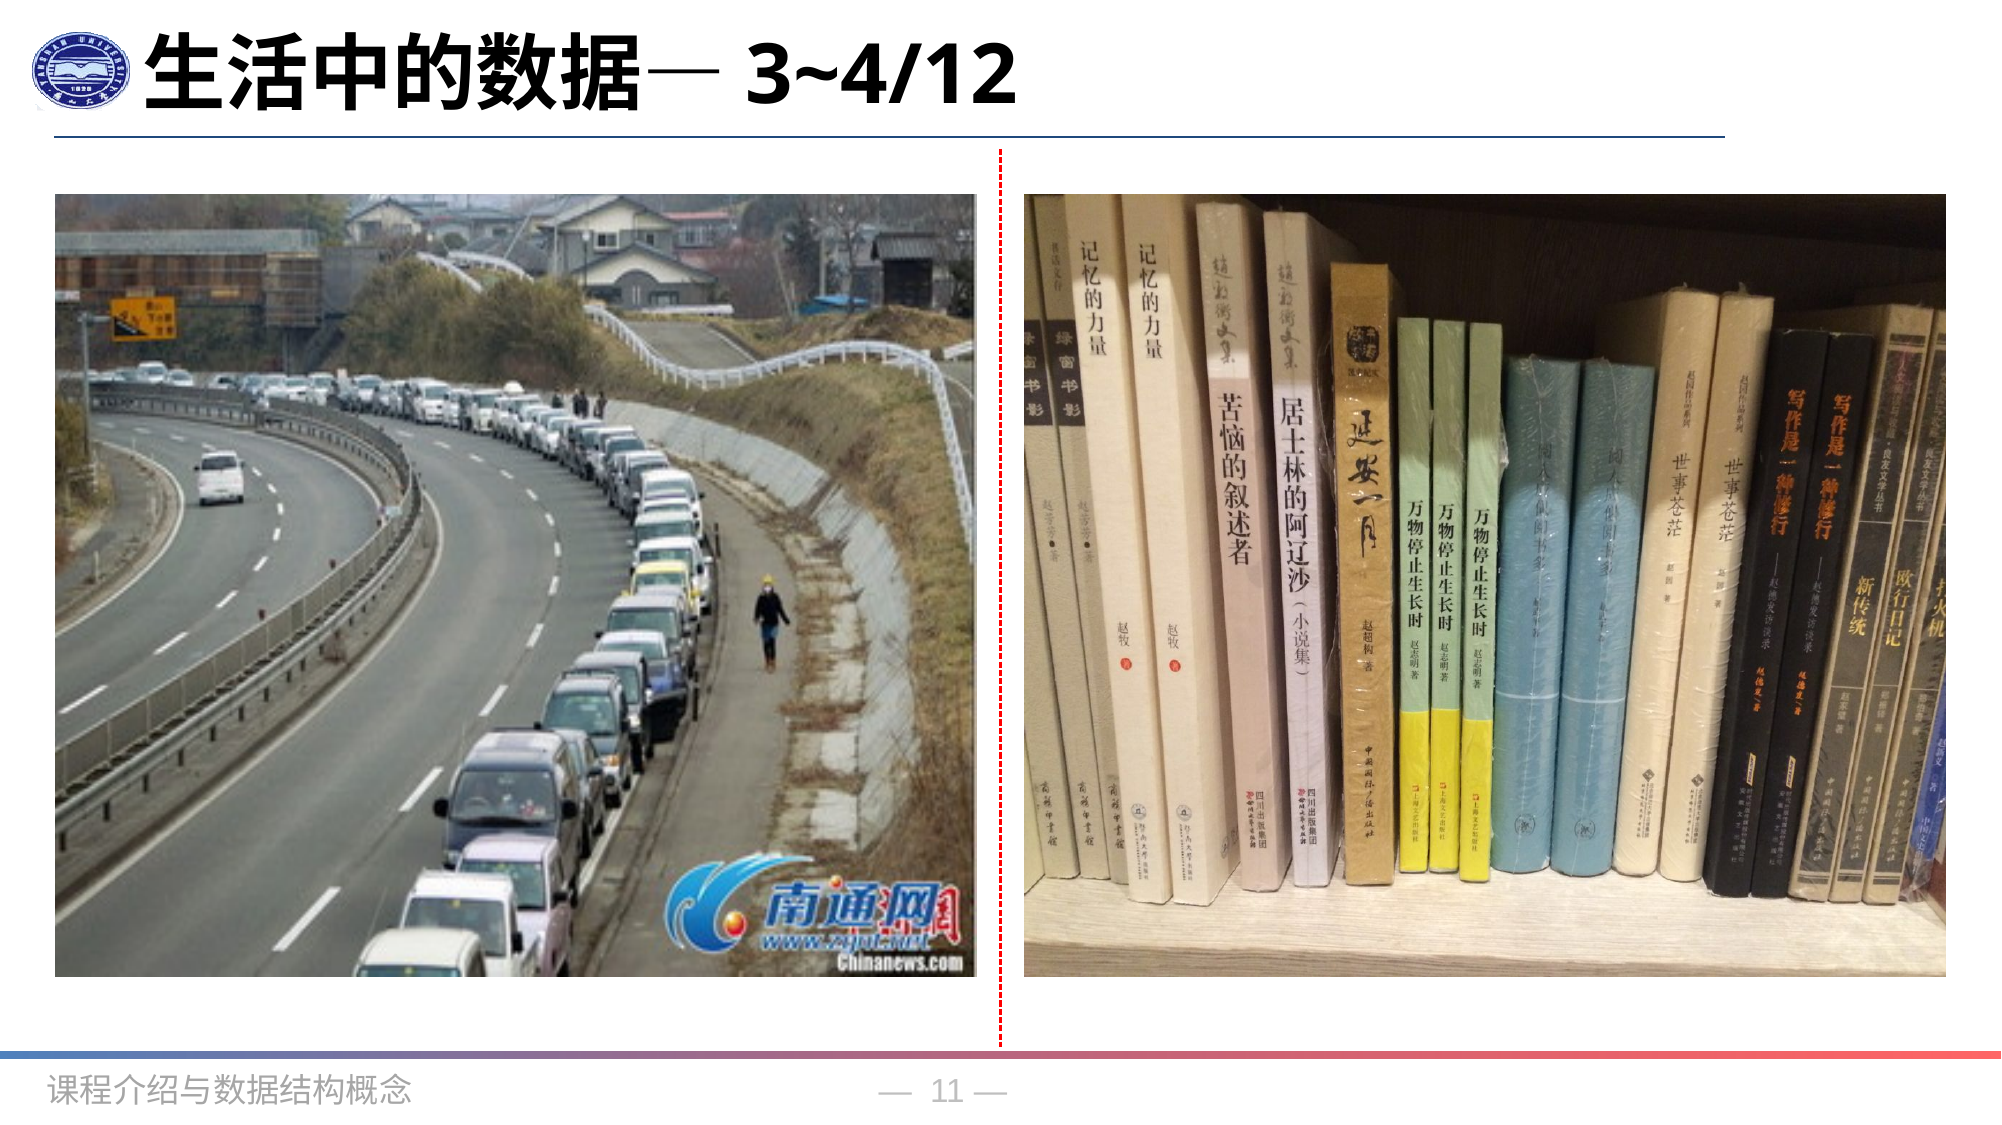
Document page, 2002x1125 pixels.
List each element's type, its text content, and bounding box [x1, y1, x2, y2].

picture [55, 194, 977, 977]
picture [26, 31, 128, 111]
title 生活中的数据—3~4/12 [128, 12, 1497, 149]
picture [1023, 194, 1946, 977]
